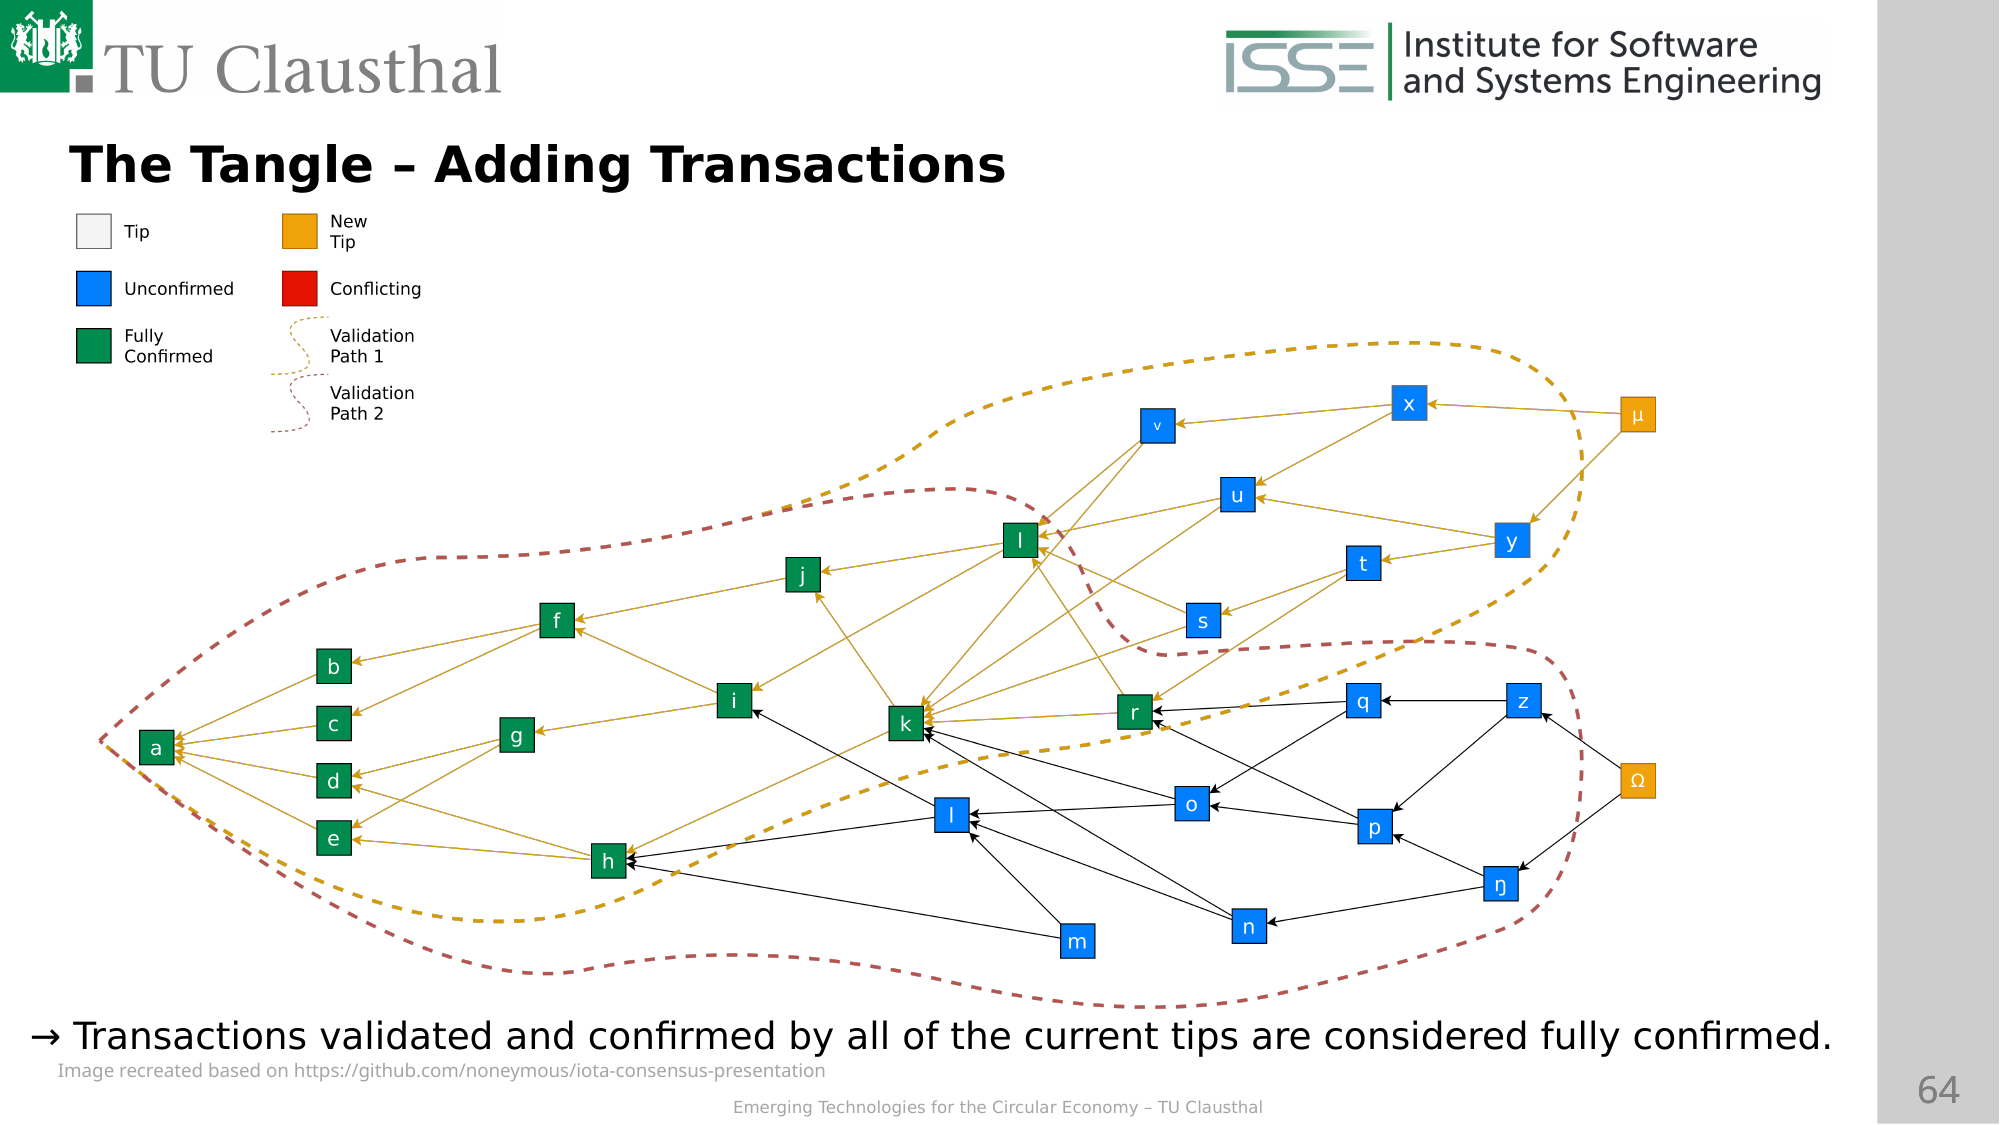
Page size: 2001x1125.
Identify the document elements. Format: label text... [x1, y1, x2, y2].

picture [0, 0, 501, 93]
picture [76, 210, 1656, 1009]
picture [1218, 22, 1826, 107]
text_box → Transactions validated and confirmed by all of the current tips are considered fully confirmed. [15, 1004, 1860, 1107]
text_box The Tangle – Adding Transactions [54, 125, 1818, 207]
